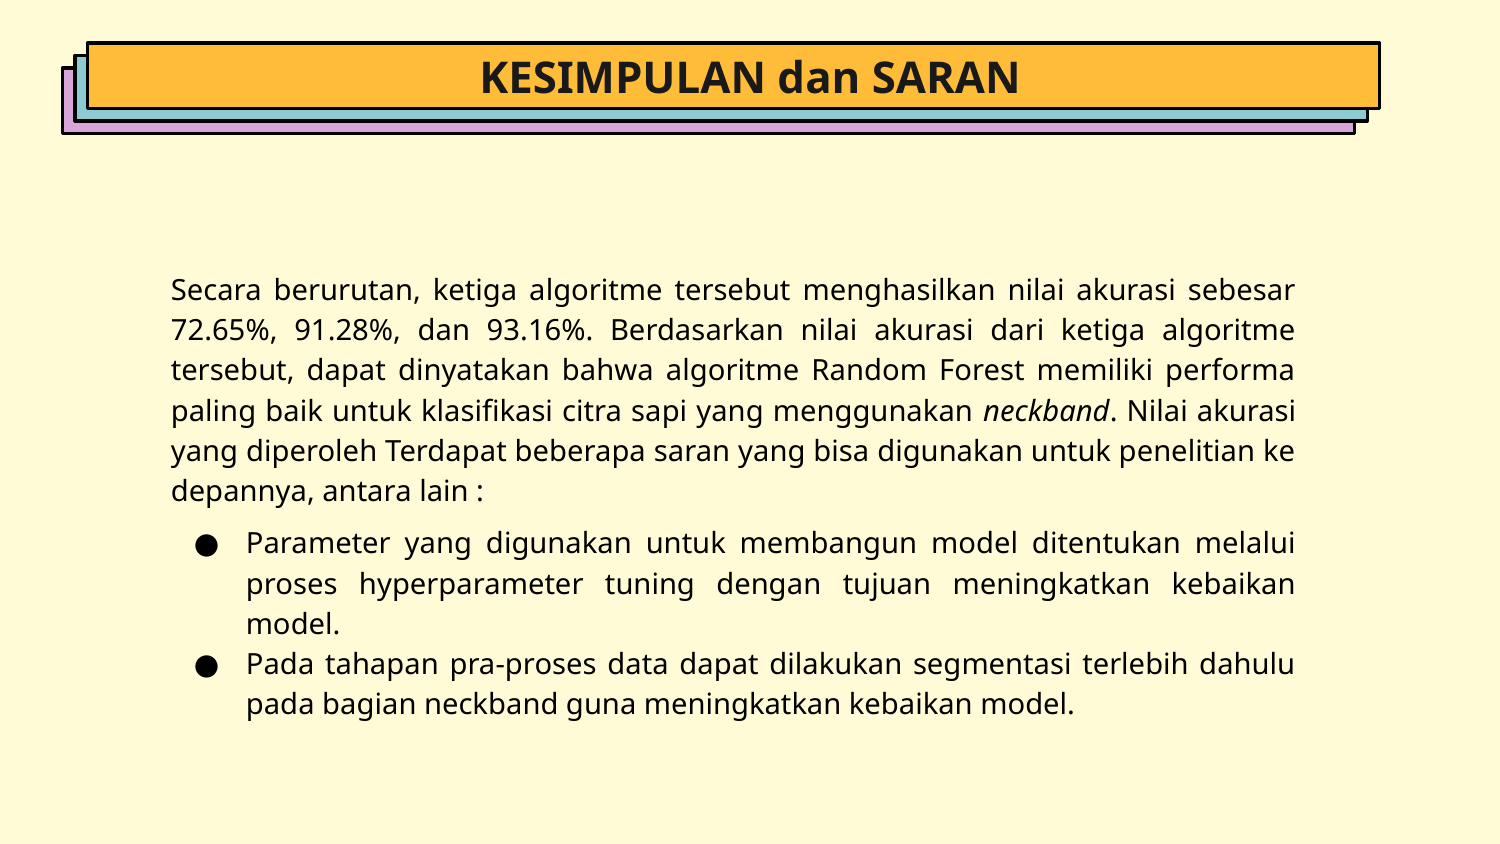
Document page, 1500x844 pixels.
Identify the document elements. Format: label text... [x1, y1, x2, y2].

text_box KESIMPULAN dan SARAN [87, 42, 1413, 109]
text_box [75, 55, 1368, 122]
text_box [62, 67, 1355, 134]
text_box Secara berurutan, ketiga algoritme tersebut menghasilkan nilai akurasi sebesar 72.65%, 91.28%, dan 93.16%. Berdasarkan nilai akurasi dari ketiga algoritme tersebut, dapat dinyatakan bahwa algoritme Random Forest memiliki performa paling baik untuk klasifikasi citra sapi yang menggunakan neckband. Nilai akurasi yang diperoleh Terdapat beberapa saran yang bisa digunakan untuk penelitian ke depannya, antara lain : Parameter yang digunakan untuk membangun model ditentukan melalui proses hyperparameter tuning dengan tujuan meningkatkan kebaikan model. Pada tahapan pra-proses data dapat dilakukan segmentasi terlebih dahulu pada bagian neckband guna meningkatkan kebaikan model. [155, 251, 1312, 736]
